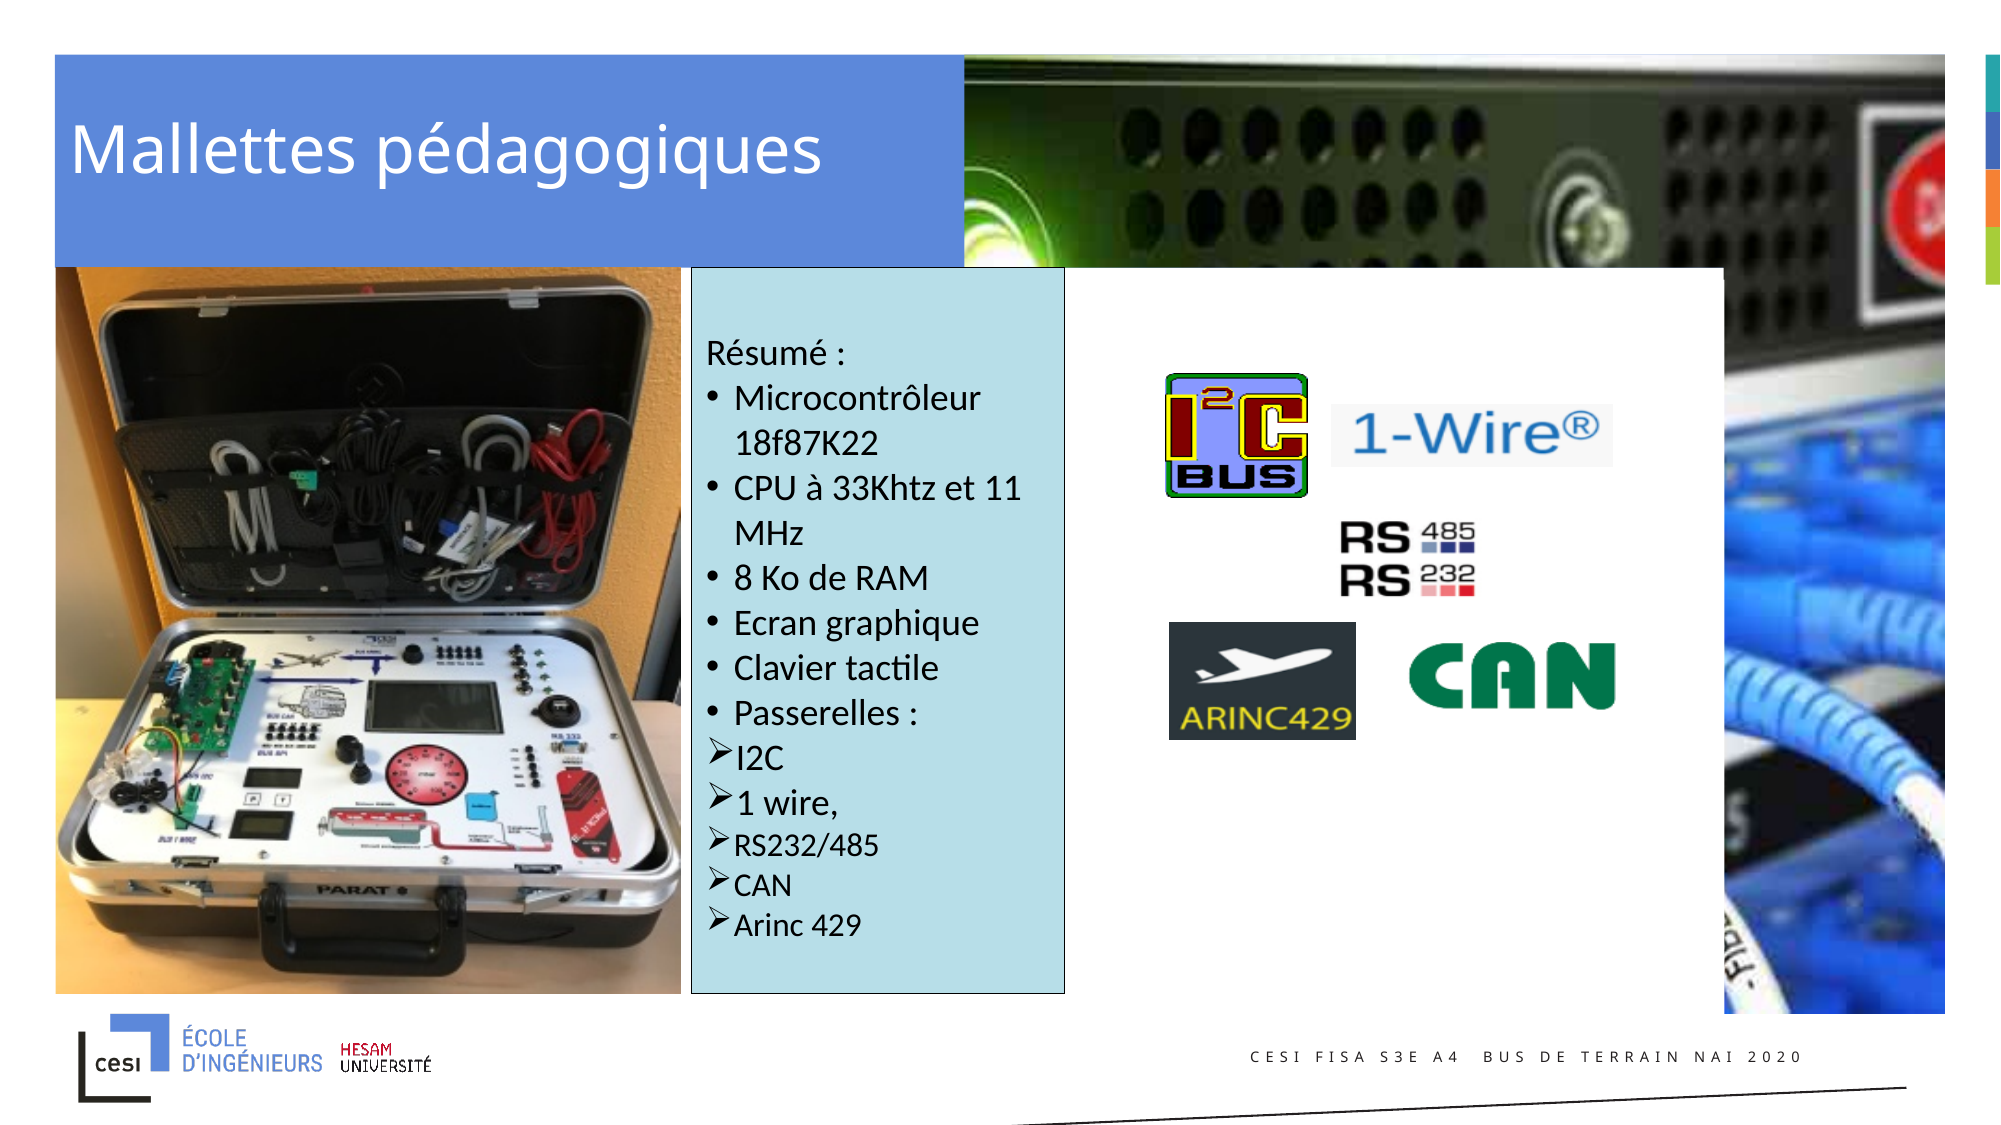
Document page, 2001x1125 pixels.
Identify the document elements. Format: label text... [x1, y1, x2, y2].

picture [12, 267, 681, 1125]
title Mallettes pédagogiques [55, 77, 964, 226]
picture [964, 54, 1945, 1015]
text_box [1165, 373, 1627, 740]
footer CESI FISA S3E A4 Bus de Terrain NAI 2020 [1175, 1027, 1816, 1088]
text_box Résumé : Microcontrôleur 18f87K22 CPU à 33Khtz et 11 MHz 8 Ko de RAM Ecran graphique Clavier tactile Passerelles : I2C 1 wire, RS232/485 CAN Arinc 429 [691, 267, 964, 994]
